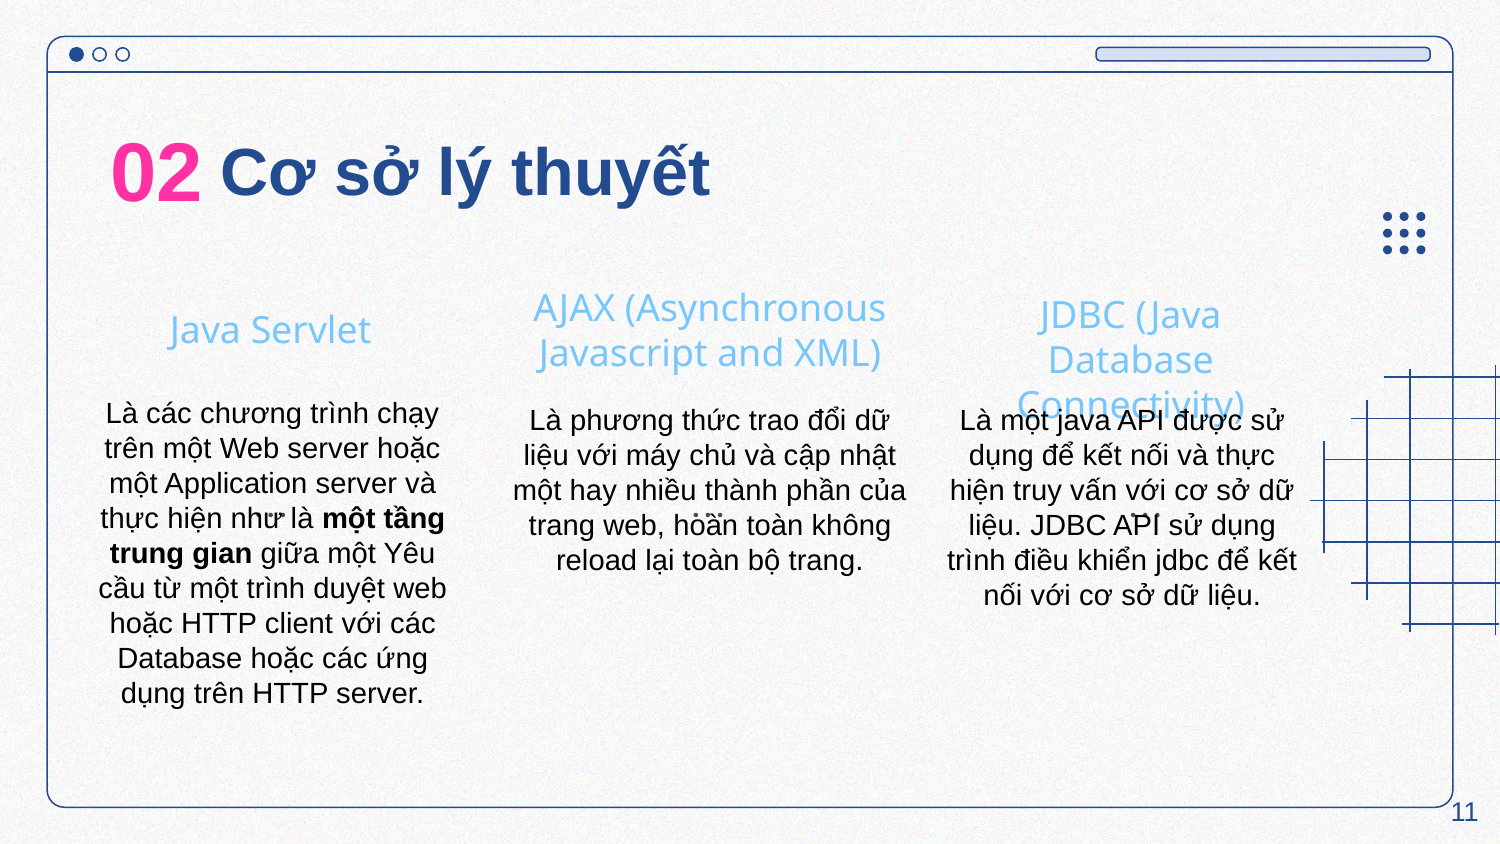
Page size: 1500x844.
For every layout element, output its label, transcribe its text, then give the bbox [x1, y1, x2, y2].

text_box Java Servlet [125, 291, 416, 345]
title 02 [63, 108, 205, 229]
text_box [256, 512, 286, 518]
slide_number 11 [1403, 779, 1494, 844]
text_box JDBC (Java Database Connectivity) [938, 276, 1324, 360]
text_box Là một java API được sử dụng để kết nối và thực hiện truy vấn với cơ sở dữ liệu. JDBC API sử dụng trình điều khiển jdbc để kết nối với cơ sở dữ liệu. [925, 386, 1323, 564]
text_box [693, 512, 723, 518]
text_box Là các chương trình chạy trên một Web server hoặc một Application server và thực hiện như là một tầng trung gian giữa một Yêu cầu từ một trình duyệt web hoặc HTTP client với các Database hoặc các ứng dụng trên HTTP server. [78, 379, 468, 557]
text_box Là phương thức trao đổi dữ liệu với máy chủ và cập nhật một hay nhiều thành phần của trang web, hoàn toàn không reload lại toàn bộ trang. [495, 386, 925, 564]
text_box AJAX (Asynchronous Javascript and XML) [502, 268, 919, 334]
subtitle Cơ sở lý thuyết [205, 108, 1252, 229]
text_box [1130, 512, 1160, 518]
